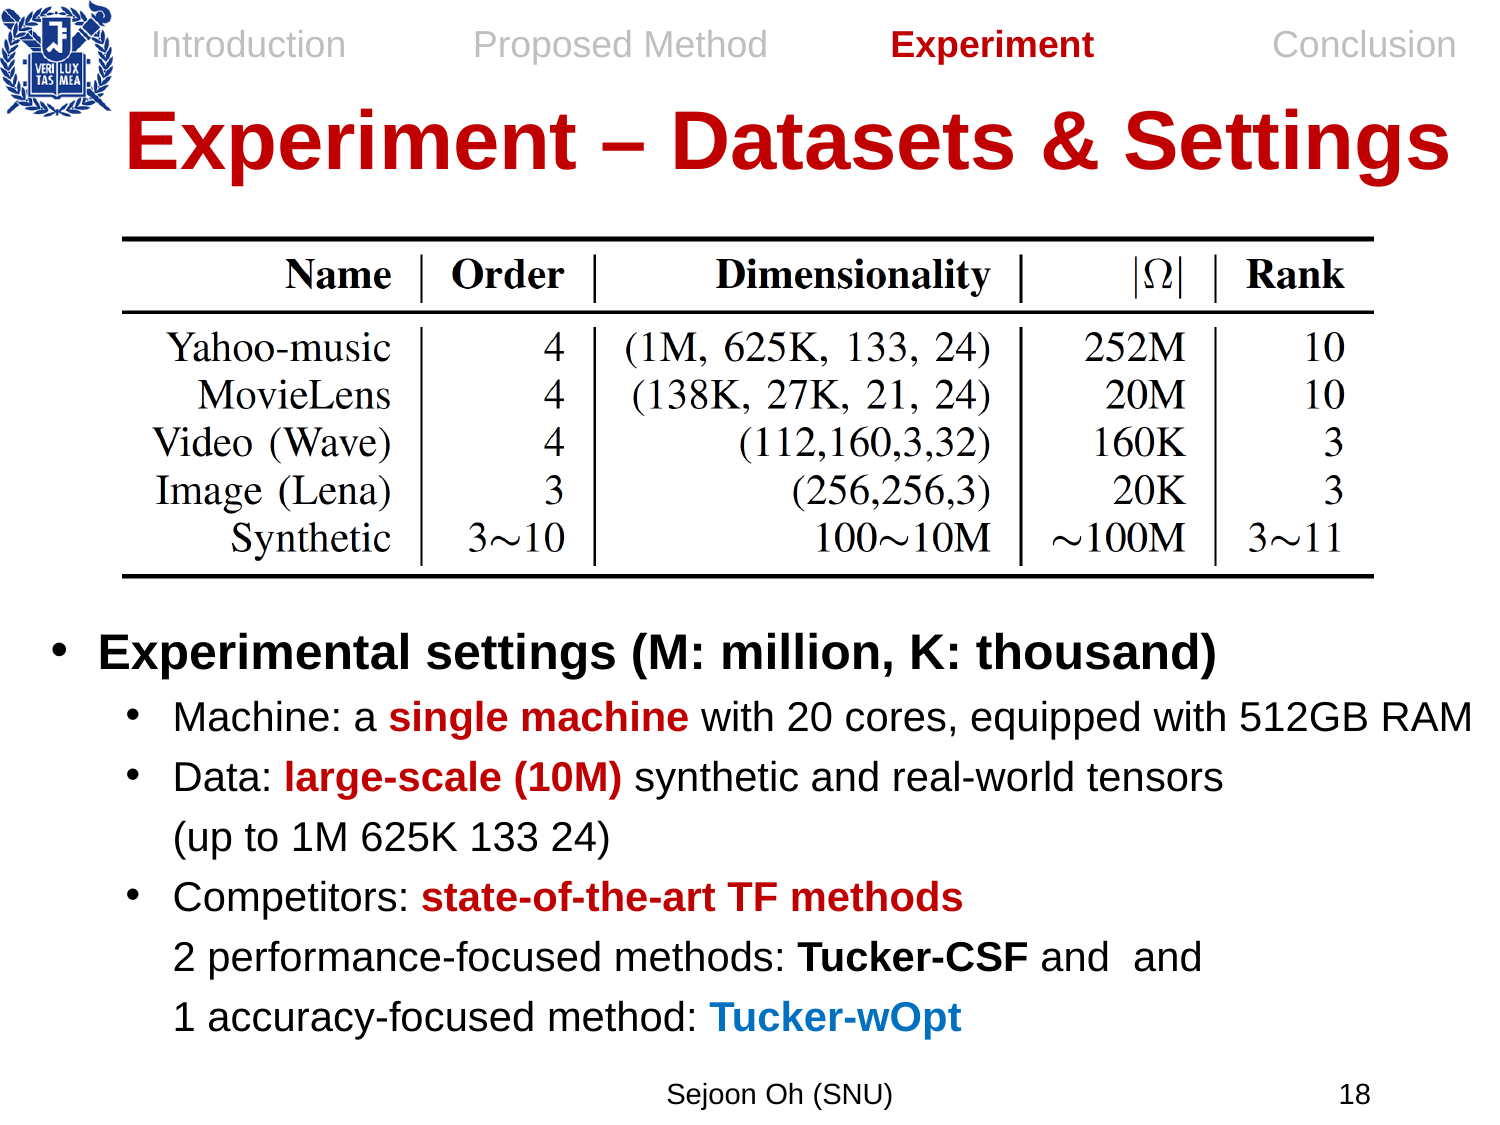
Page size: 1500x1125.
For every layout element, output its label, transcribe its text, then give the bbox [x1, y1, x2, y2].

picture [122, 229, 1378, 584]
picture [0, 0, 113, 117]
text_box [30, 218, 1500, 1024]
table_header Experiment [806, 16, 1178, 77]
table_header Introduction [62, 16, 434, 77]
table_header Conclusion [1178, 16, 1500, 77]
table_header Proposed Method [434, 16, 806, 77]
title Experiment – Datasets & Settings [84, 78, 1493, 209]
